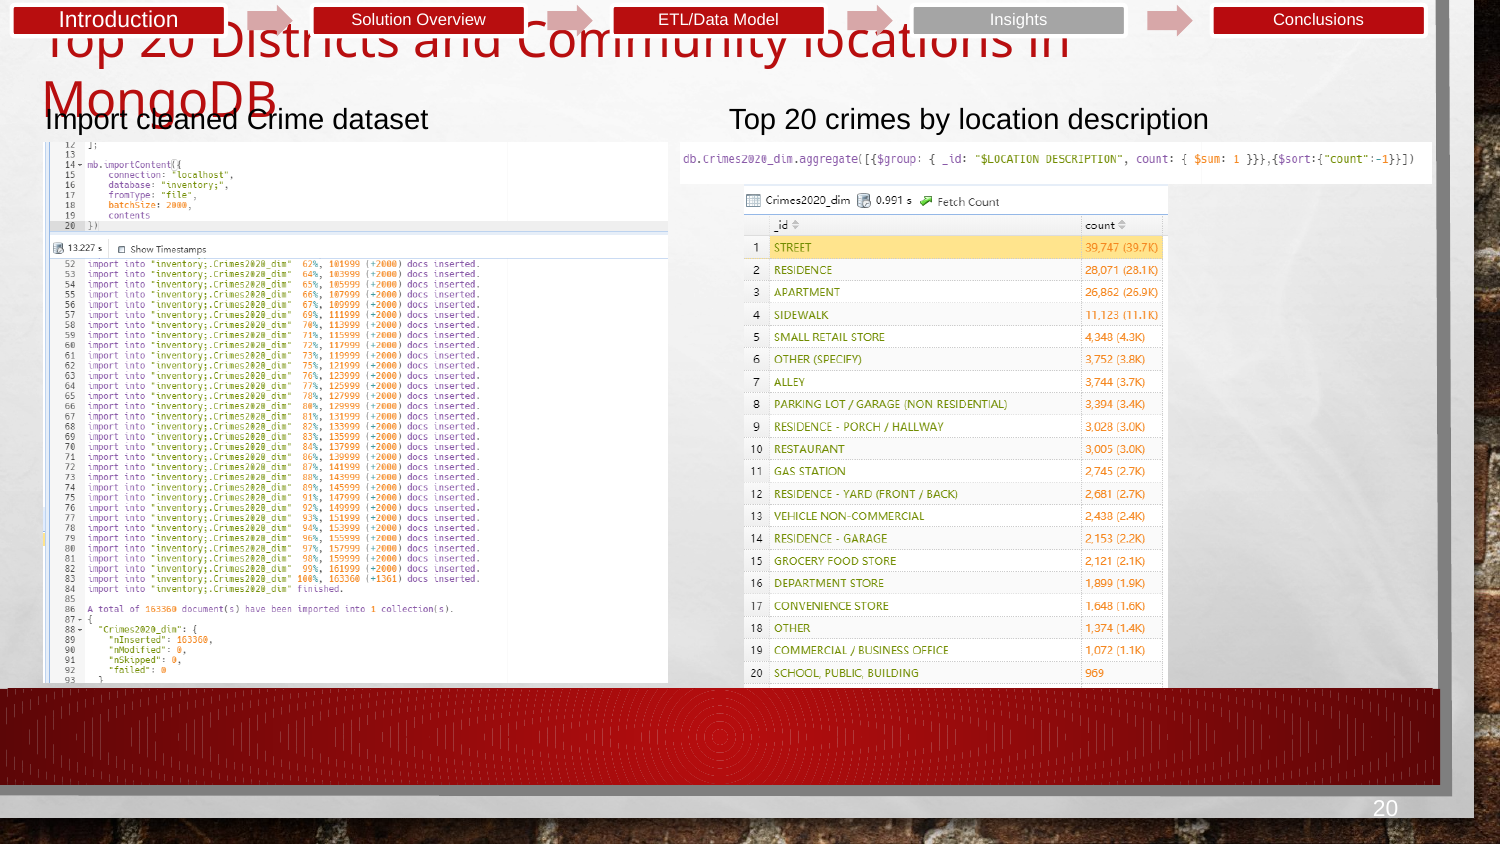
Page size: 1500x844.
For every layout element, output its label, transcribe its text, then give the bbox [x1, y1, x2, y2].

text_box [11, 4, 1427, 37]
picture [0, 0, 1500, 844]
slide_number 20 [1059, 785, 1410, 830]
title Top 20 Districts and Community locations in MongoDB [30, 46, 1242, 154]
text_box Top 20 crimes by location description [713, 92, 1229, 141]
picture [0, 0, 1438, 688]
text_box Import cleaned Crime dataset [29, 92, 529, 143]
